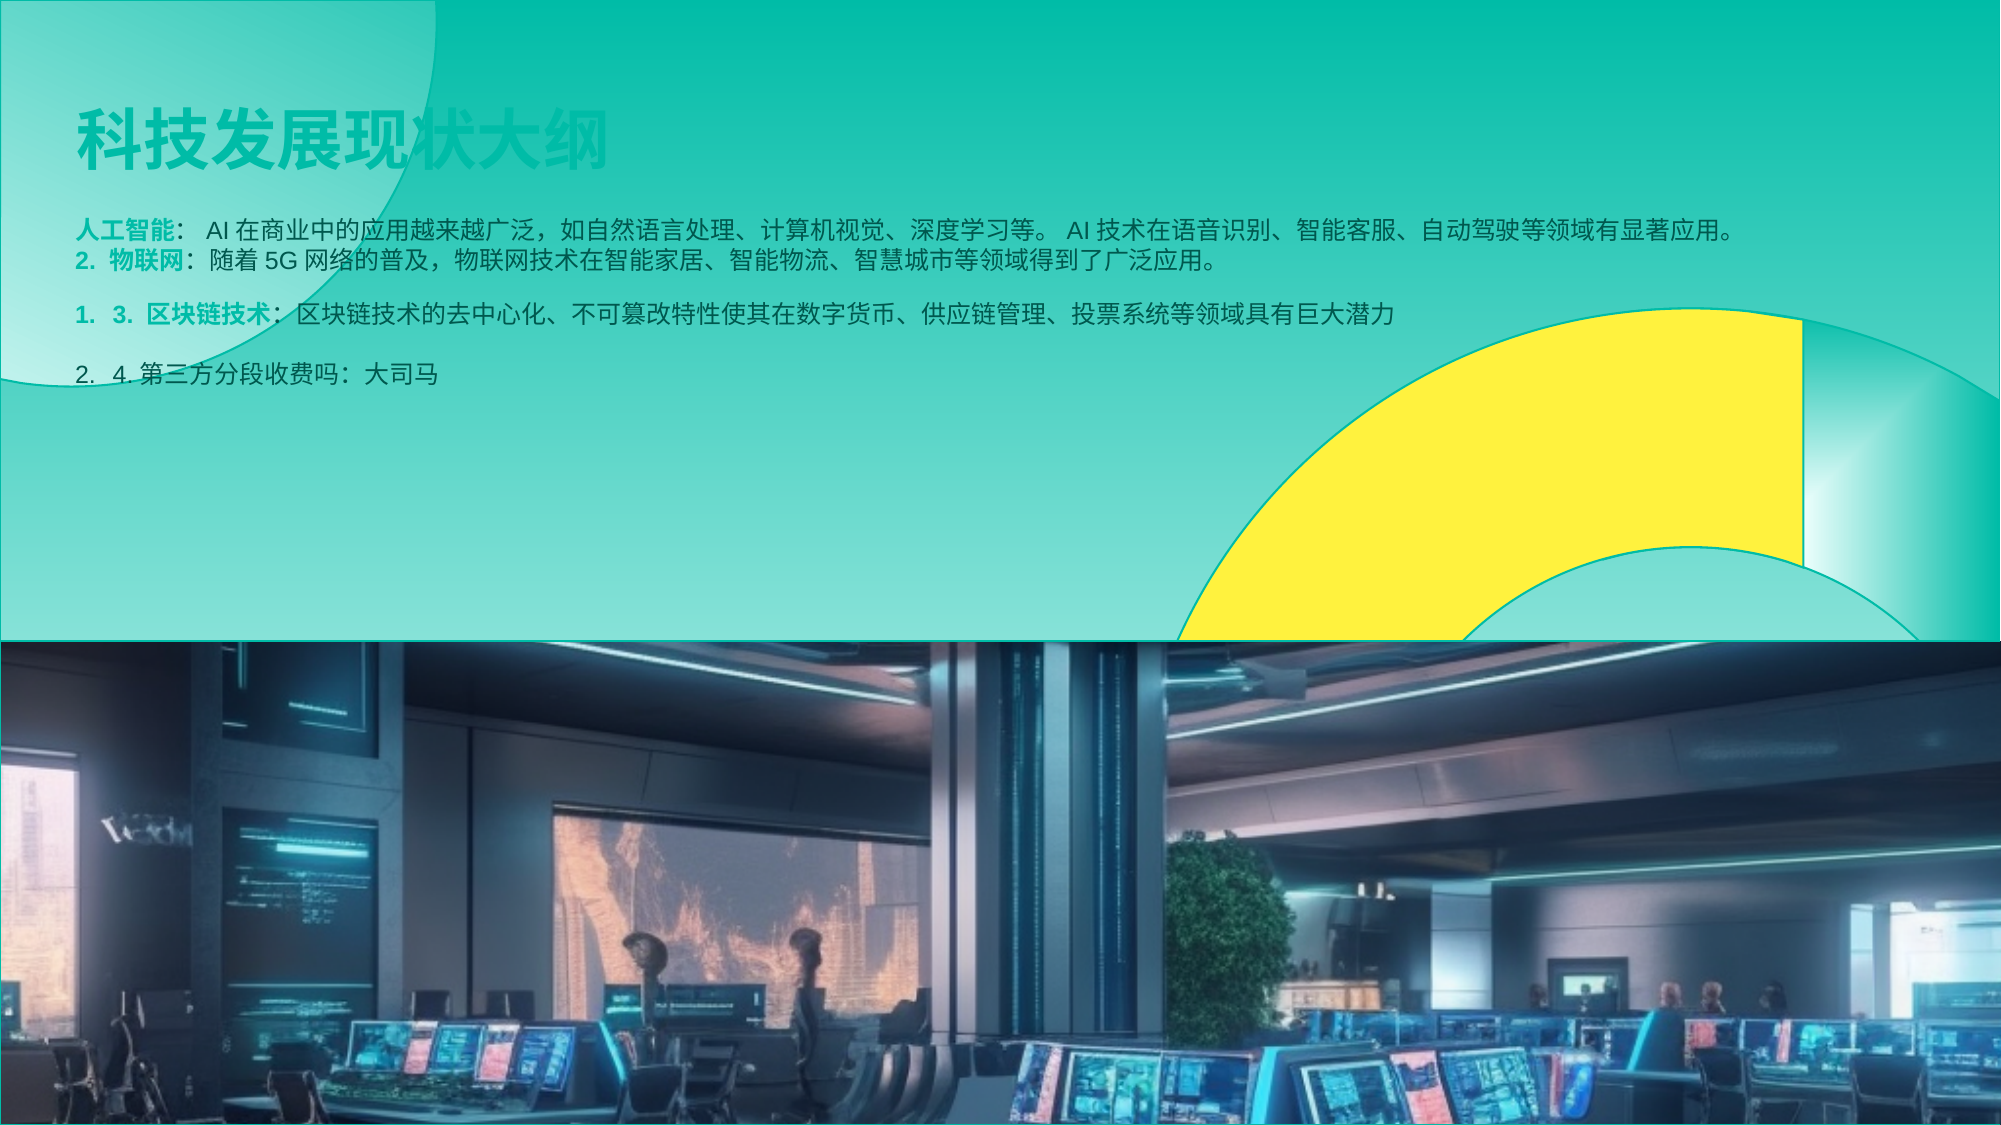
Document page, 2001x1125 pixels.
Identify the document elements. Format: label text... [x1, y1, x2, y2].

text_box 人工智能：AI在商业中的应用越来越广泛，如自然语言处理、计算机视觉、深度学习等。AI技术在语音识别、智能客服、自动驾驶等领域有显著应用。 2. 物联网：随着5G网络的普及，物联网技术在智能家居、智能物流、智慧城市等领域得到了广泛应用。 3. 区块链技术：区块链技术的去中心化、不可篡改特性使其在数字货币、供应链管理、投票系统等领域具有巨大潜力 4.第三方分段收费吗：大司马 [65, 209, 1939, 470]
text_box [0, 640, 2000, 1125]
text_box [0, 0, 2000, 640]
text_box 科技发展现状大纲 [61, 62, 1939, 186]
